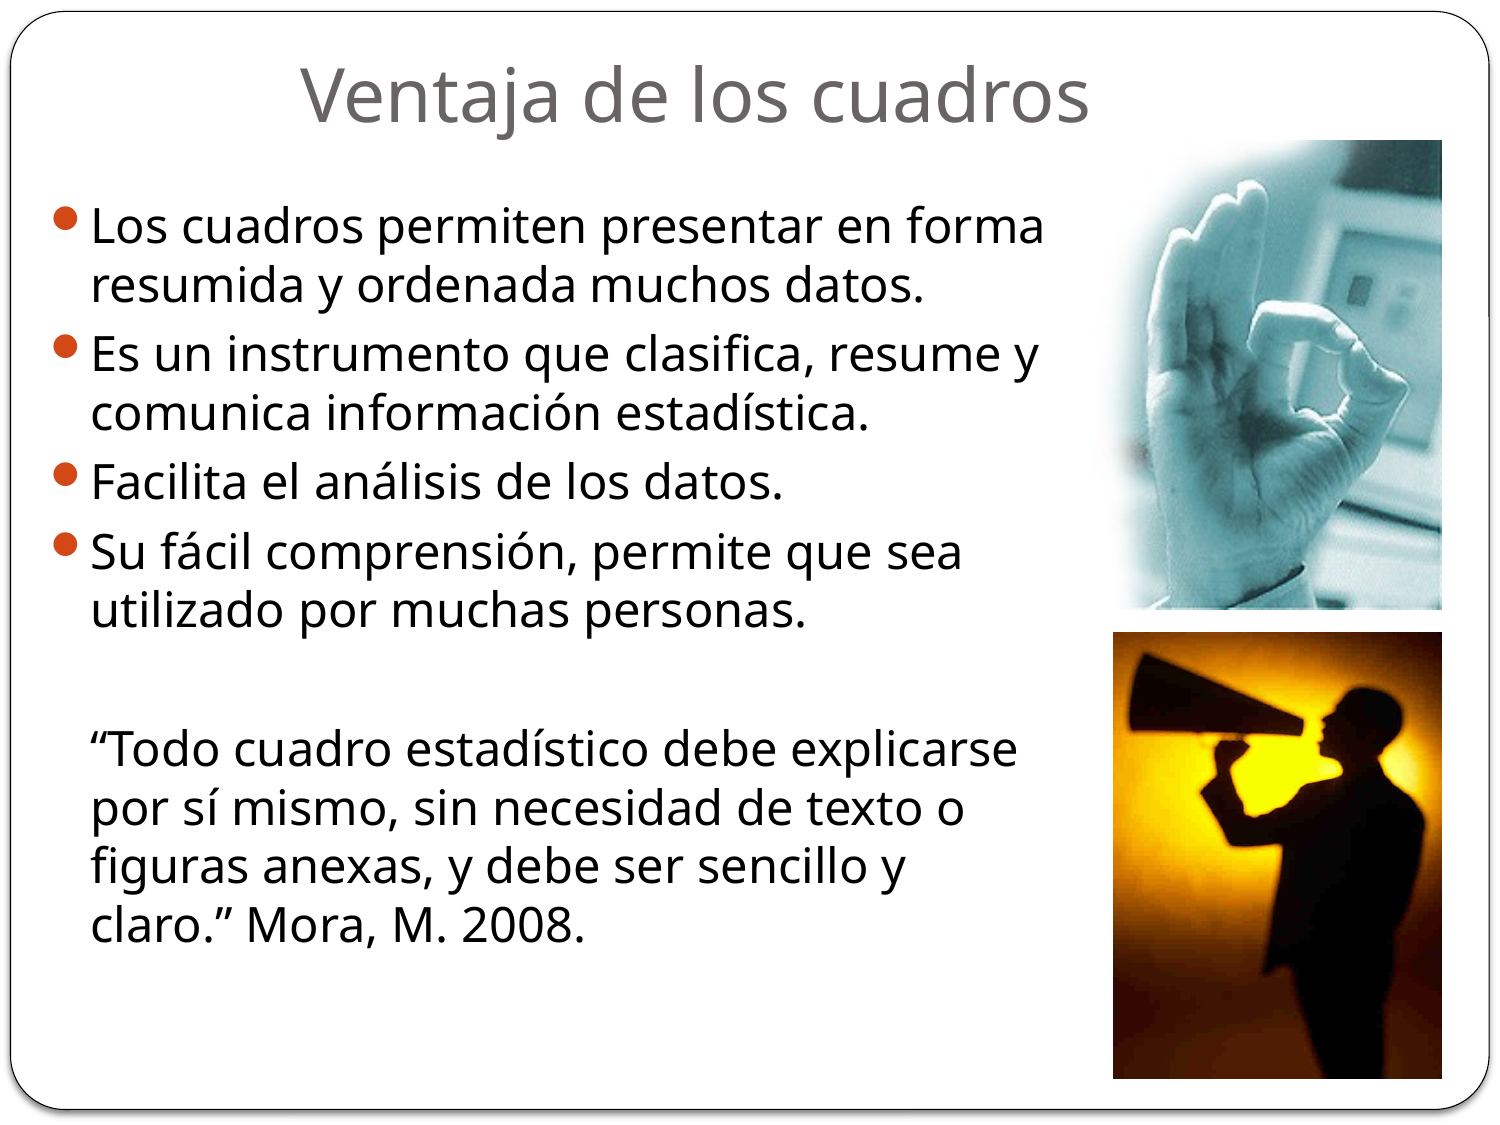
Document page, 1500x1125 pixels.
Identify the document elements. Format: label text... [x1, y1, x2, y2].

list Los cuadros permiten presentar en forma resumida y ordenada muchos datos. Es un instrumento que clasifica, resume y comunica información estadística. Facilita el análisis de los datos. Su fácil comprensión, permite que sea utilizado por muchas personas. “Todo cuadro estadístico debe explicarse por sí mismo, sin necesidad de texto o figuras anexas, y debe ser sencillo y claro.” Mora, M. 2008. [35, 187, 1067, 1008]
title Ventaja de los cuadros [58, 30, 1334, 153]
picture [1112, 632, 1442, 1079]
picture [1089, 140, 1442, 610]
